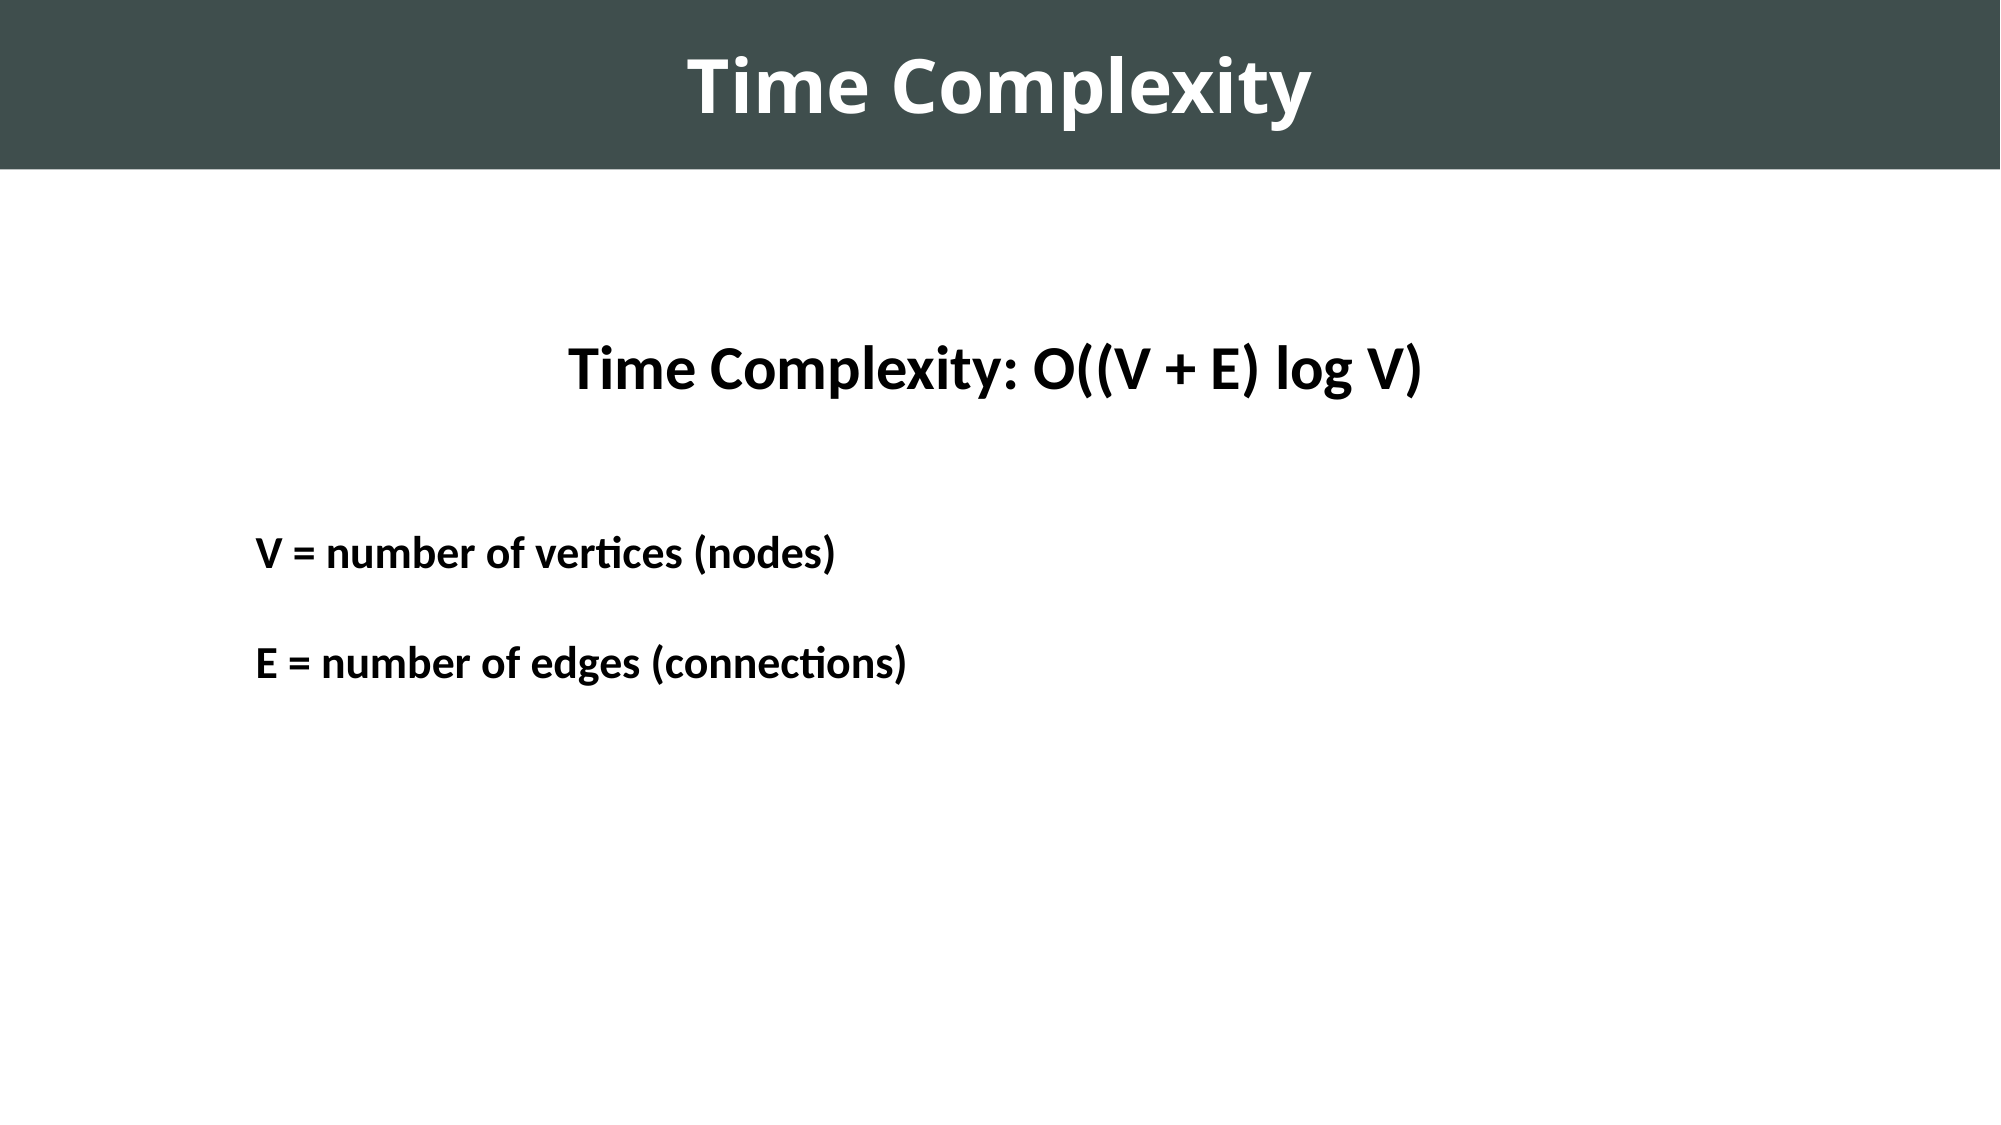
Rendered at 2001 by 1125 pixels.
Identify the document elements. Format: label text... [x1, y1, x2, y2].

text_box Time Complexity [0, 0, 2000, 170]
text_box Time Complexity: O((V + E) log V) [553, 319, 1447, 410]
text_box V = number of vertices (nodes) E = number of edges (connections) [240, 515, 1749, 695]
